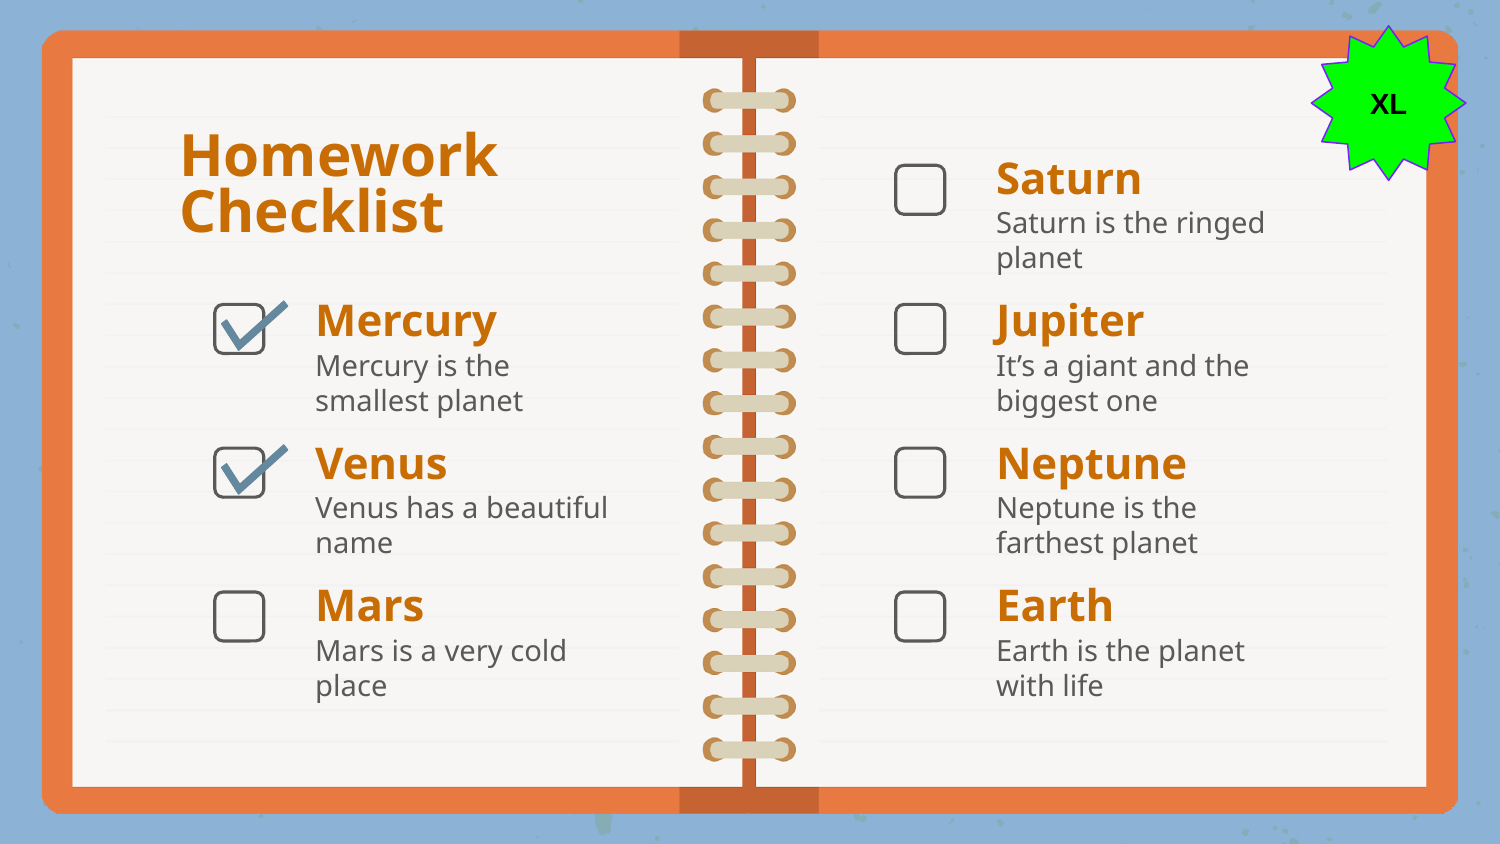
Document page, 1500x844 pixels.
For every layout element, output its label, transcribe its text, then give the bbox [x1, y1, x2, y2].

text_box [895, 591, 945, 641]
text_box [214, 304, 264, 354]
title Homework Checklist [164, 116, 670, 272]
subtitle It’s a giant and the biggest one [981, 348, 1306, 420]
text_box [895, 165, 945, 215]
picture [41, 30, 1458, 814]
subtitle Neptune [981, 433, 1306, 491]
subtitle Mars [300, 575, 625, 634]
text_box [221, 301, 288, 351]
text_box [895, 304, 945, 354]
text_box [214, 448, 264, 498]
subtitle Saturn [981, 147, 1306, 206]
subtitle Earth is the planet with life [981, 634, 1306, 705]
subtitle Earth [981, 575, 1306, 634]
subtitle Venus has a beautiful name [300, 491, 625, 563]
picture [1393, 30, 1458, 96]
subtitle Jupiter [981, 290, 1306, 348]
subtitle Mercury [300, 290, 625, 349]
subtitle Venus [300, 433, 625, 491]
text_box [214, 591, 264, 641]
text_box XL [1311, 25, 1466, 181]
subtitle Mercury is the smallest planet [300, 349, 625, 420]
subtitle Mars is a very cold place [300, 634, 625, 705]
subtitle Neptune is the farthest planet [981, 491, 1306, 563]
text_box [221, 445, 288, 494]
subtitle Saturn is the ringed planet [981, 206, 1306, 277]
text_box [895, 448, 945, 498]
